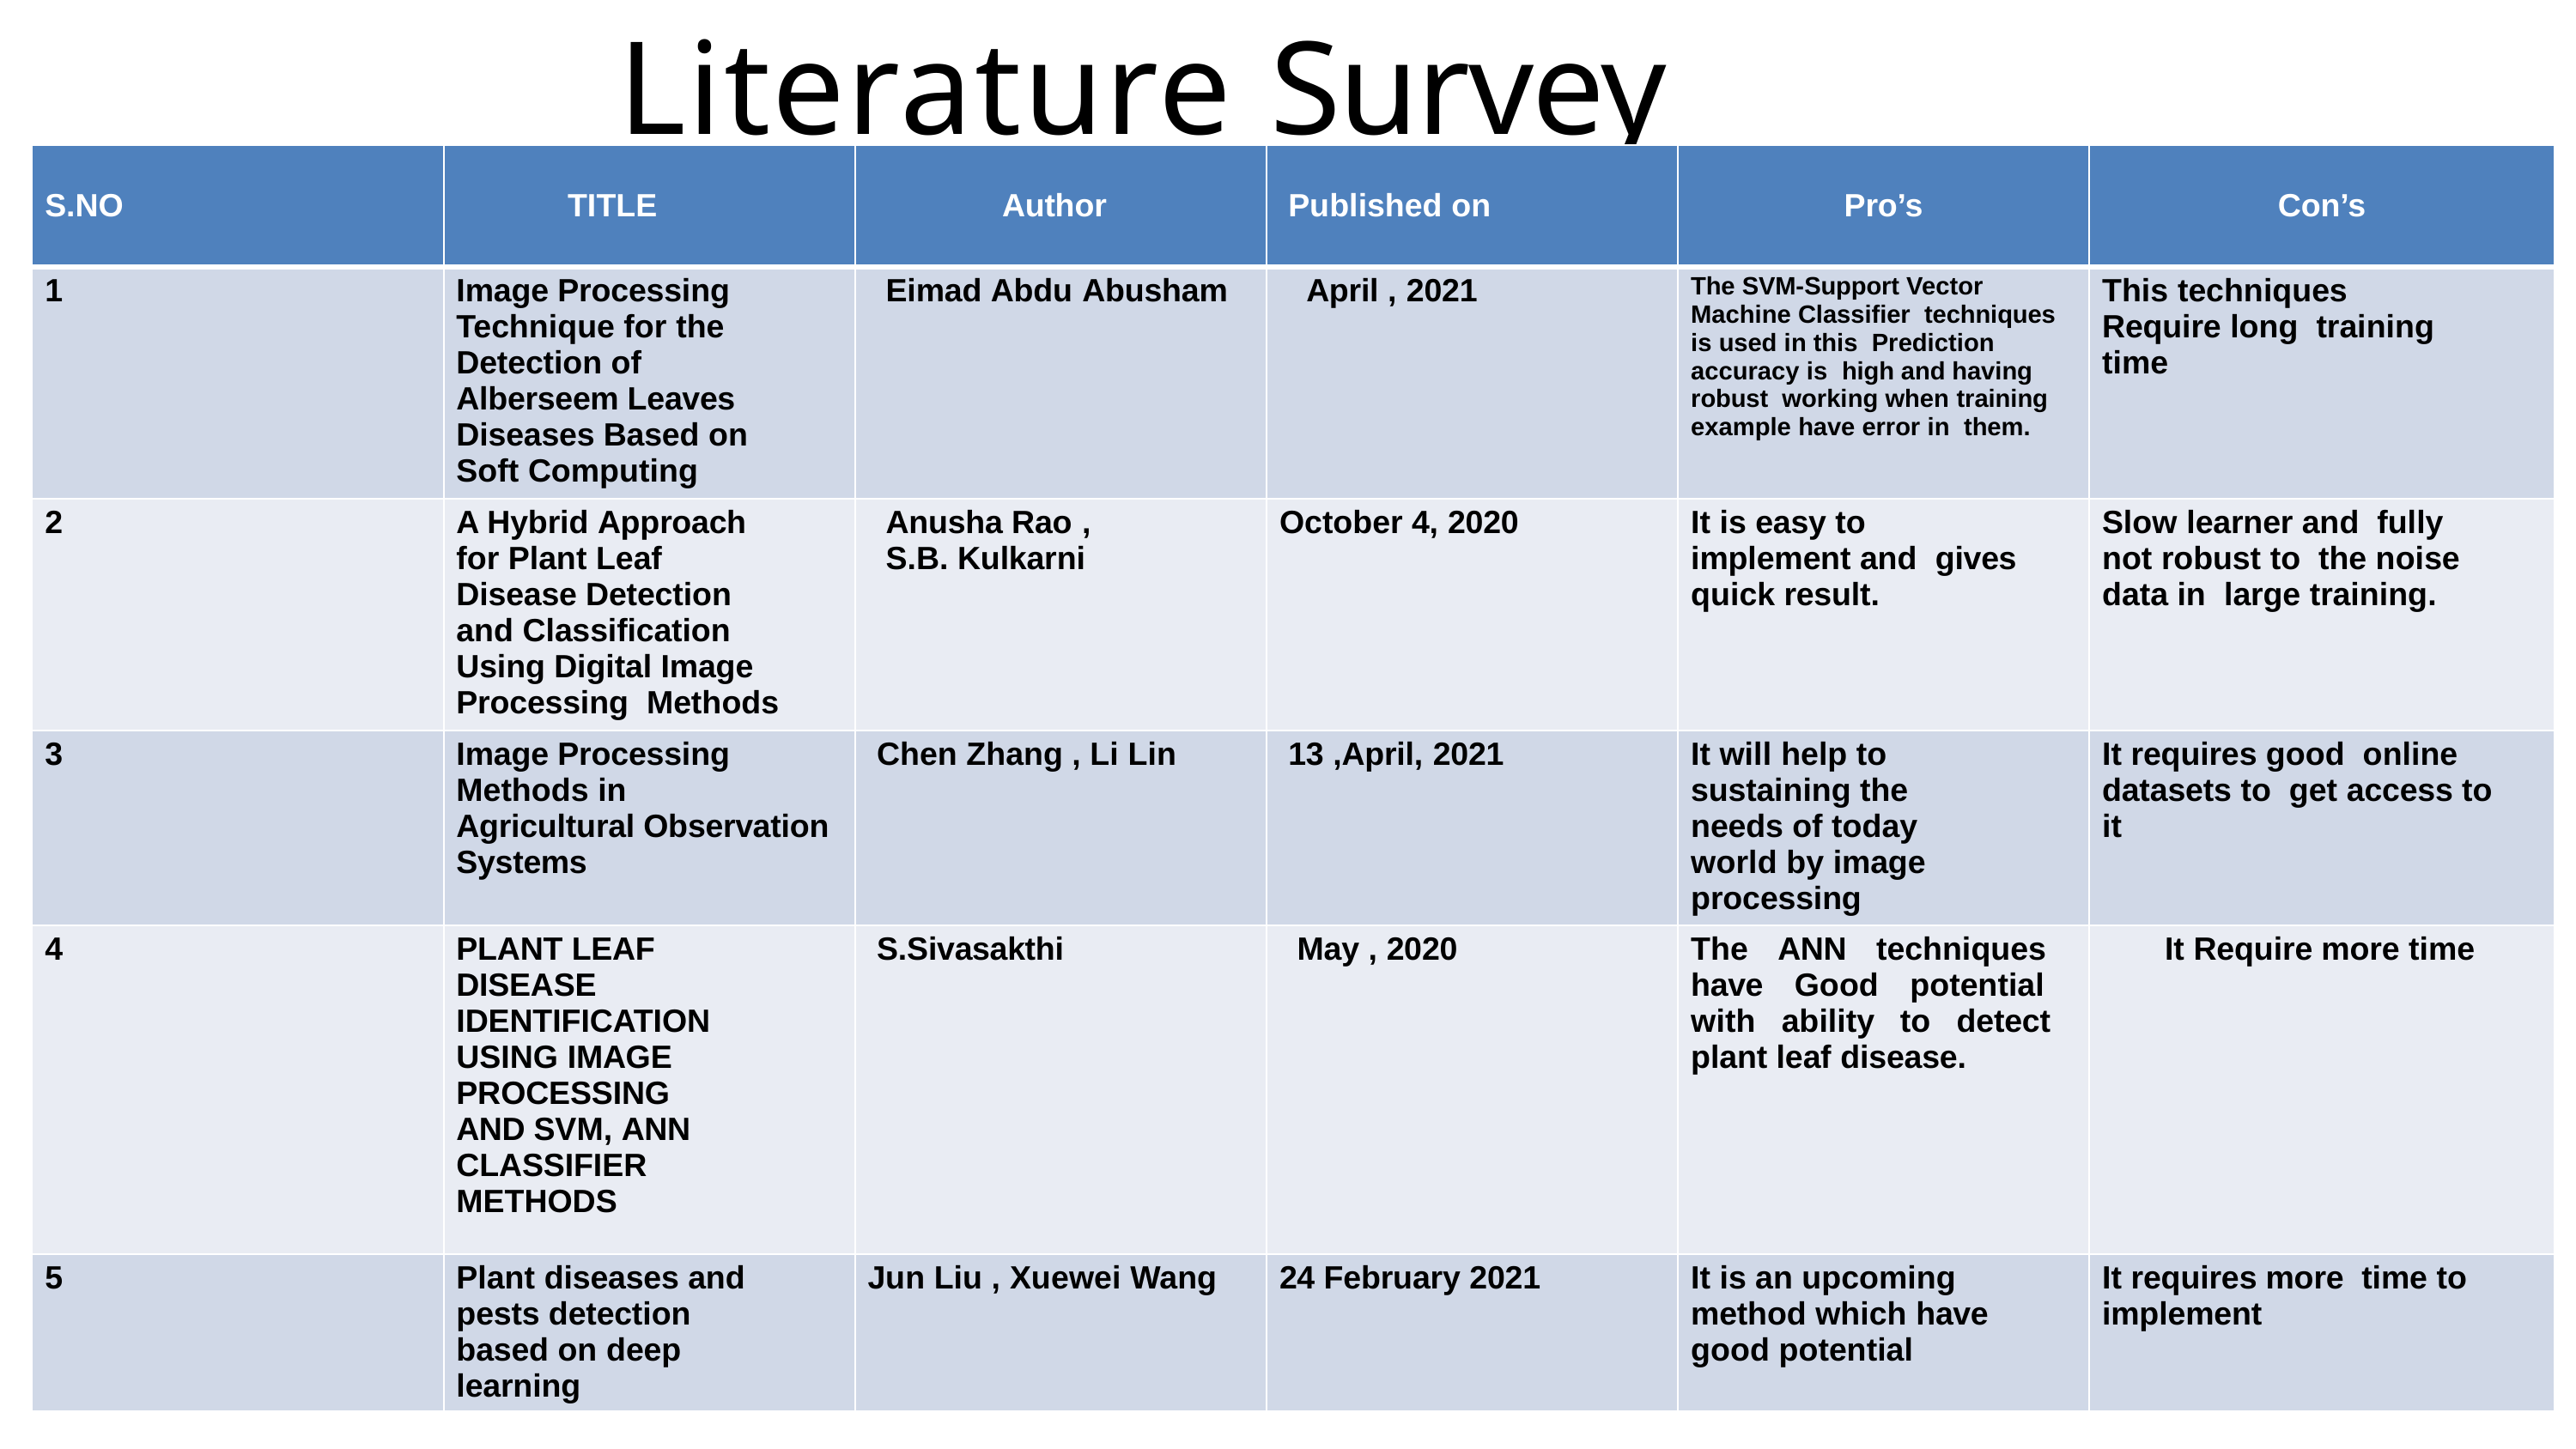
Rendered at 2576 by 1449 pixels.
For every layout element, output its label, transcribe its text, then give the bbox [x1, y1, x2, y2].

table_cell 4 [33, 926, 443, 1253]
table_cell It will help to sustaining the needs of today world by image processing [1679, 731, 2088, 925]
table_cell Anusha Rao , S.B. Kulkarni [856, 500, 1266, 730]
table_cell October 4, 2020 [1267, 500, 1677, 730]
table_cell Slow learner and fully not robust to the noise data in large training. [2090, 500, 2554, 730]
table_header TITLE [445, 146, 854, 264]
table_cell Plant diseases and pests detection based on deep learning [445, 1255, 854, 1410]
table_cell Jun Liu , Xuewei Wang [856, 1255, 1266, 1410]
table_cell April , 2021 [1267, 270, 1677, 498]
table_cell The SVM-Support Vector Machine Classifier techniques is used in this Prediction accuracy is high and having robust working when training example have error in them. [1679, 270, 2088, 498]
table_header Author [856, 146, 1266, 264]
table_header Con’s [2090, 146, 2554, 264]
table_cell It is an upcoming method which have good potential [1679, 1255, 2088, 1410]
table_cell 3 [33, 731, 443, 925]
table_cell 2 [33, 500, 443, 730]
table_cell Eimad Abdu Abusham [856, 270, 1266, 498]
table_cell 5 [33, 1255, 443, 1410]
table_cell It requires good online datasets to get access to it [2090, 731, 2554, 925]
title Literature Survey [586, 5, 2001, 144]
table_header Pro’s [1679, 146, 2088, 264]
table_cell May , 2020 [1267, 926, 1677, 1253]
table_cell Image Processing Technique for the Detection of Alberseem Leaves Diseases Based on Soft Computing [445, 270, 854, 498]
table_cell PLANT LEAF DISEASE IDENTIFICATION USING IMAGE PROCESSING AND SVM, ANN CLASSIFIER METHODS [445, 926, 854, 1253]
table_cell 24 February 2021 [1267, 1255, 1677, 1410]
table_cell Image Processing Methods in Agricultural Observation Systems [445, 731, 854, 925]
table_cell It Require more time [2090, 926, 2554, 1253]
table_cell 13 ,April, 2021 [1267, 731, 1677, 925]
table_cell Chen Zhang , Li Lin [856, 731, 1266, 925]
table_cell This techniques Require long training time [2090, 270, 2554, 498]
table_cell A Hybrid Approach for Plant Leaf Disease Detection and Classification Using Digital Image Processing Methods [445, 500, 854, 730]
table_cell 1 [33, 270, 443, 498]
table_cell It requires more time to implement [2090, 1255, 2554, 1410]
table_header Published on [1267, 146, 1677, 264]
table_cell The ANN techniques have Good potential with ability to detect plant leaf disease. [1679, 926, 2088, 1253]
table_cell S.Sivasakthi [856, 926, 1266, 1253]
table_cell It is easy to implement and gives quick result. [1679, 500, 2088, 730]
table_header S.NO [33, 146, 443, 264]
